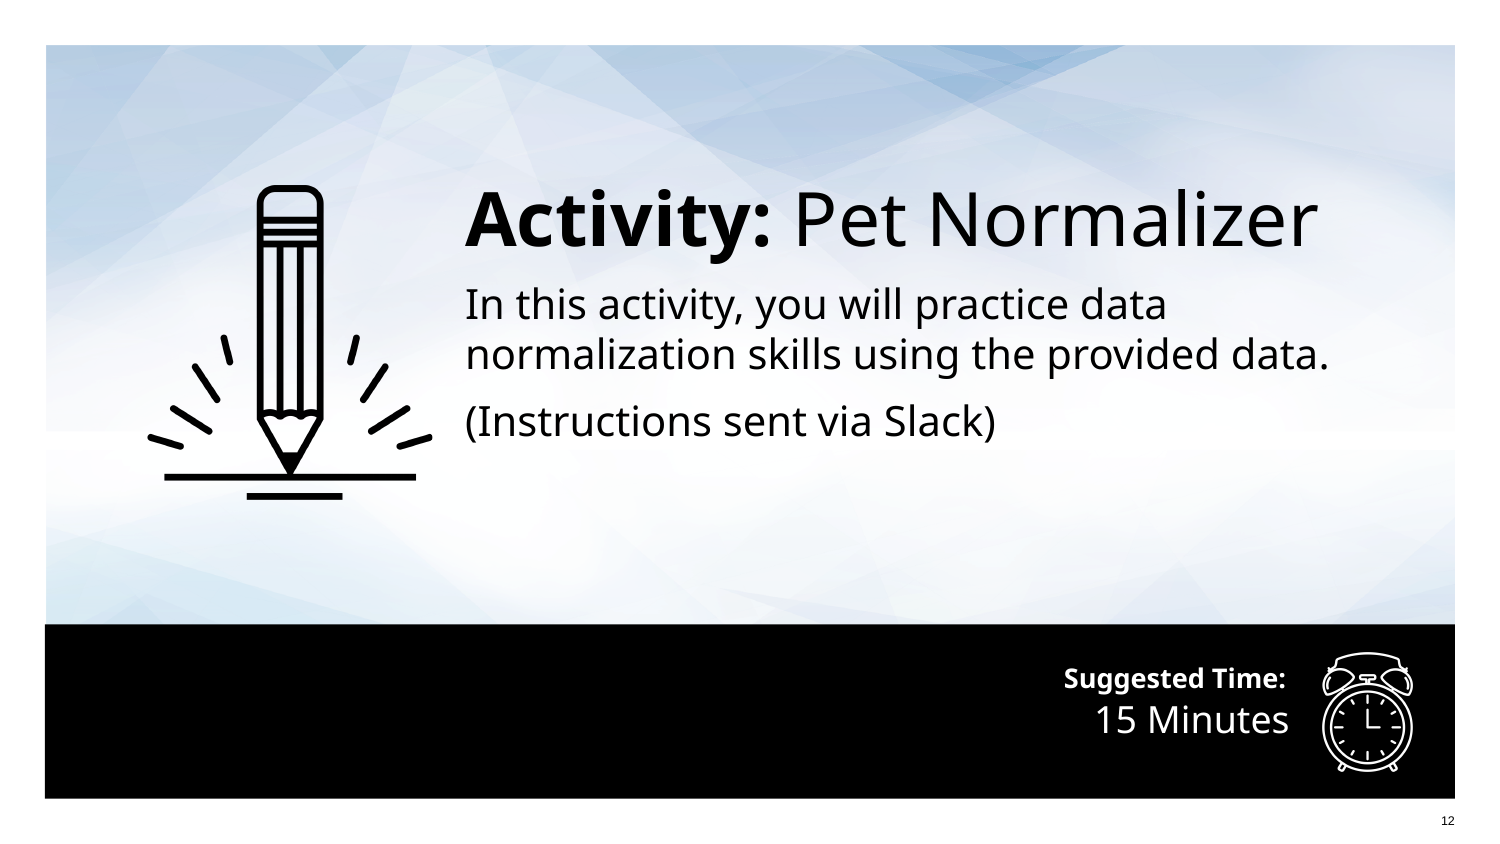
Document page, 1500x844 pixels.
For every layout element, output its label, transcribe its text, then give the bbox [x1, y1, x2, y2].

picture [45, 46, 1455, 171]
slide_number ‹#› [1412, 813, 1455, 831]
picture [1322, 652, 1413, 694]
title Activity: Pet Normalizer In this activity, you will practice data normalization skills using the provided data. (Instructions sent via Slack) [44, 171, 1455, 625]
title 15 Minutes [0, 694, 1455, 799]
